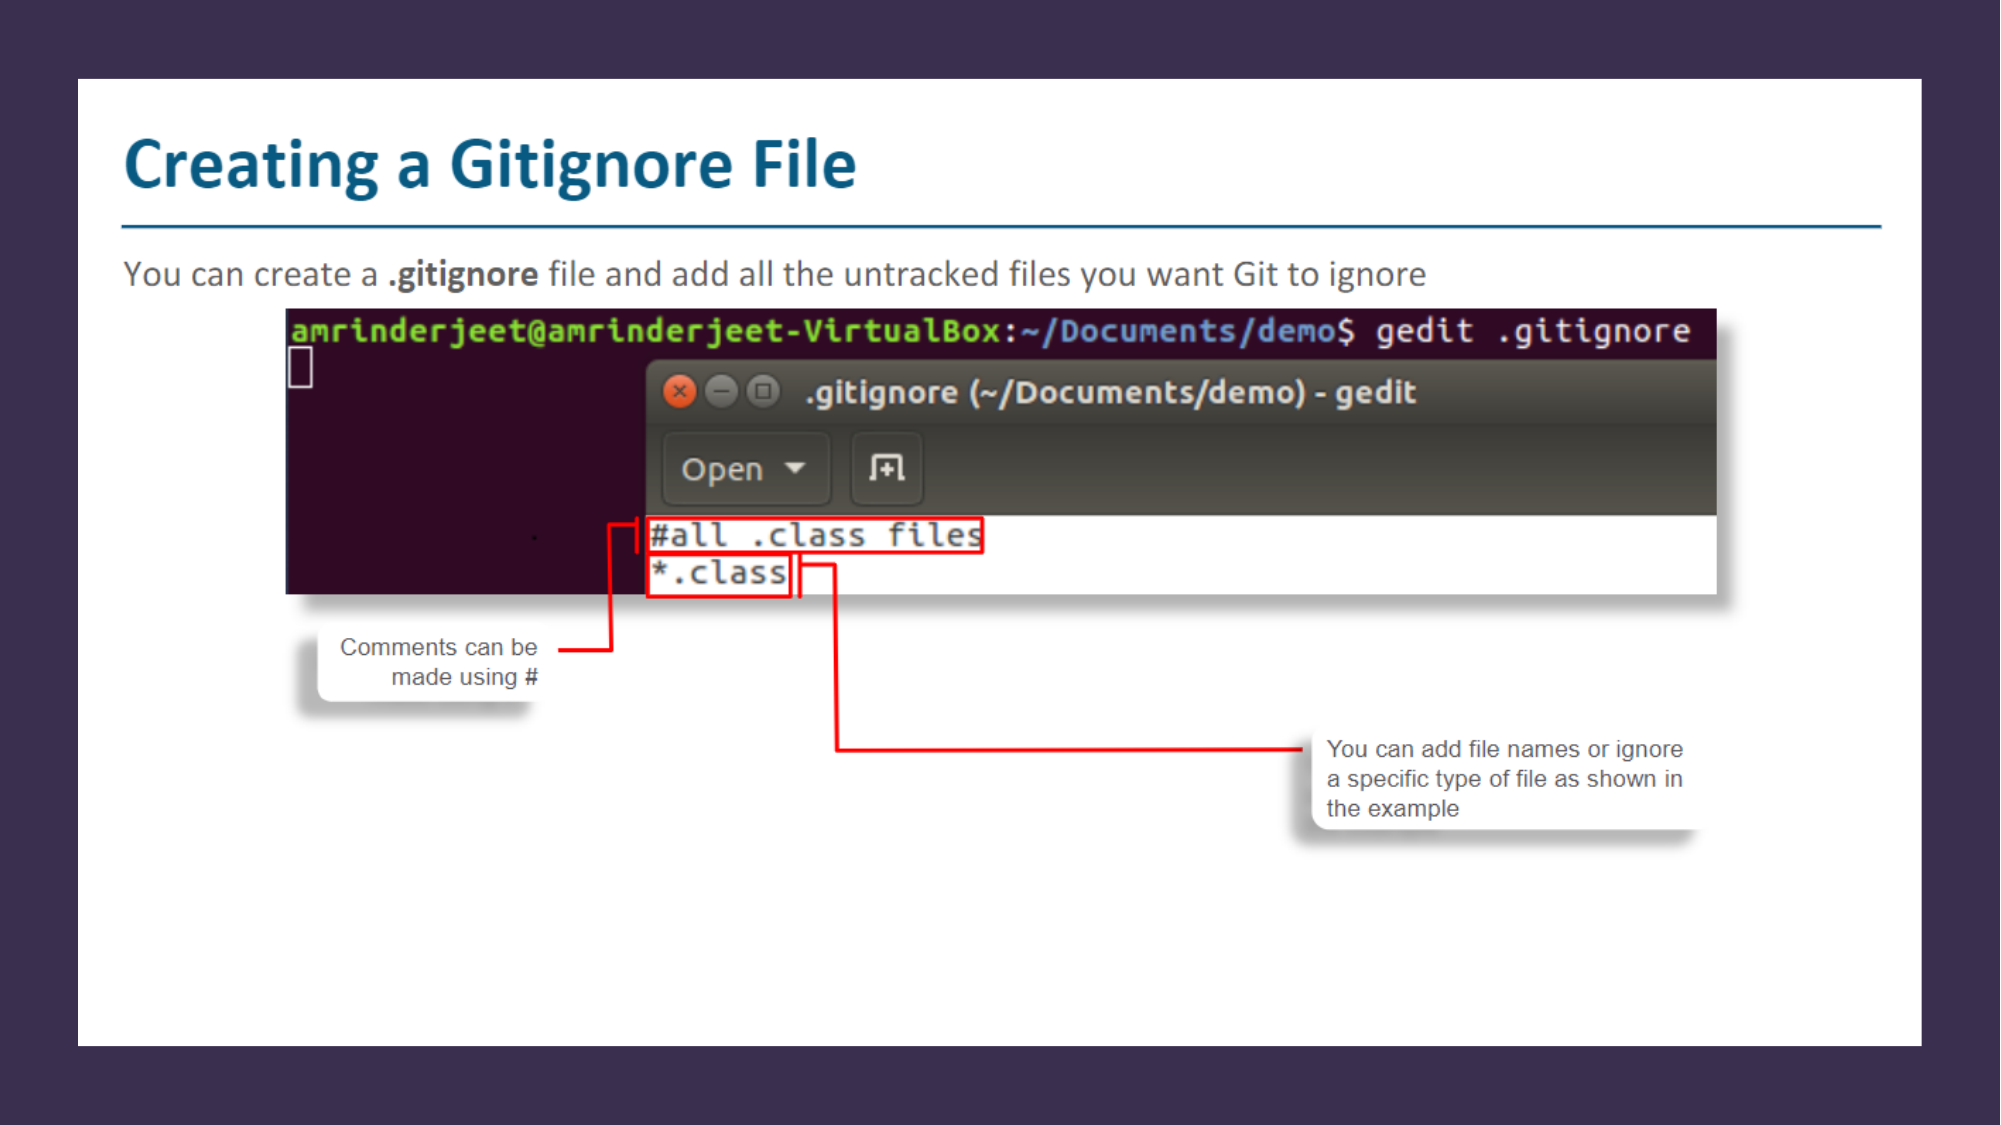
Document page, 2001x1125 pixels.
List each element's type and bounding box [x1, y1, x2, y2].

text_box [77, 78, 1923, 1047]
list [105, 112, 1895, 1012]
text_box [0, 0, 2000, 1125]
